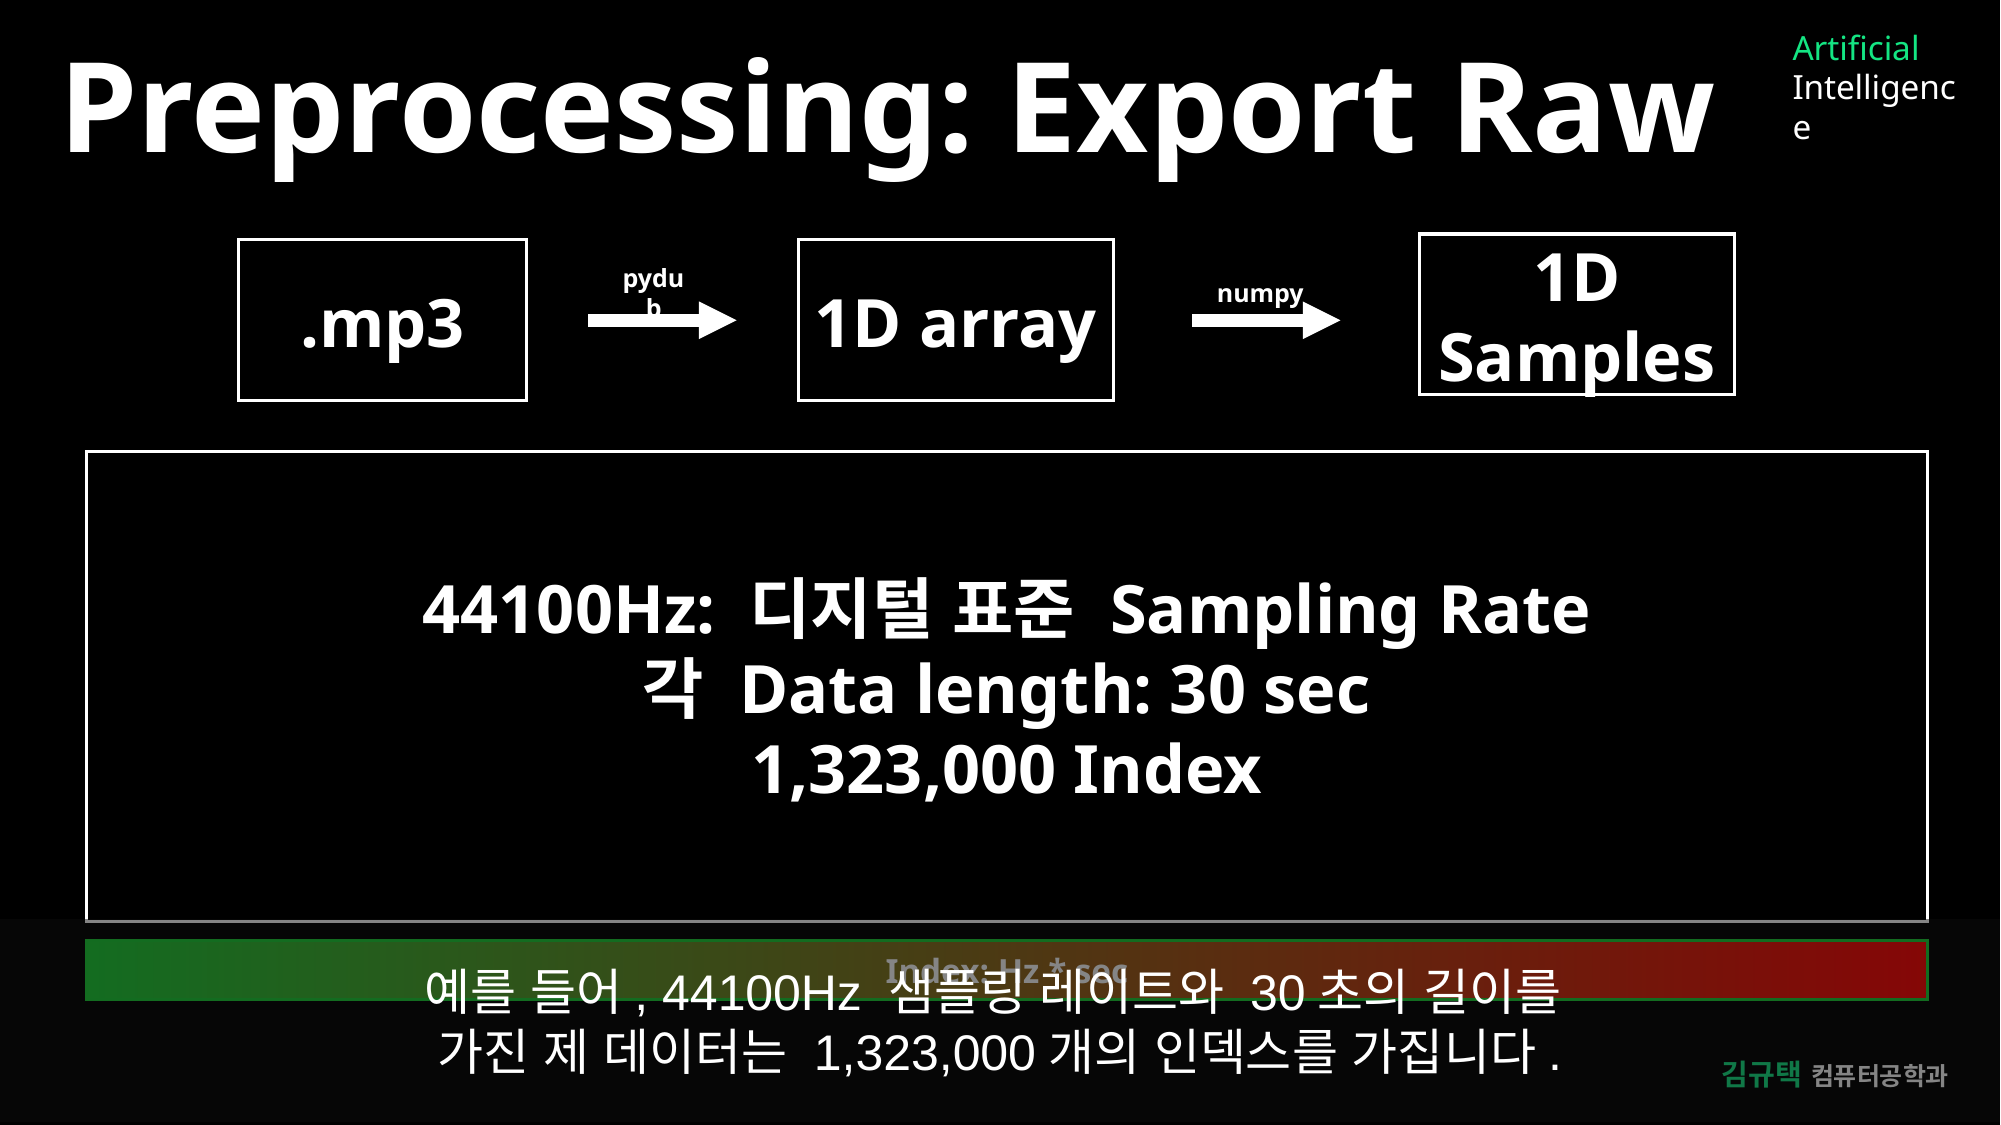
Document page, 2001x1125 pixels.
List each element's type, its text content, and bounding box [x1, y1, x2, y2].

text_box .mp3 [237, 238, 528, 402]
text_box Preprocessing: Export Raw [43, 18, 1736, 189]
text_box pydub [599, 263, 708, 319]
text_box Artificial Intelligence [1776, 18, 1987, 158]
text_box 44100Hz: 디지털 표준 Sampling Rate 각 Data length: 30 sec 1,323,000 Index [85, 450, 1929, 918]
text_box 1D array [797, 238, 1115, 402]
text_box 1D Samples [1418, 232, 1736, 396]
text_box 예를 들어, 44100Hz 샘플링 레이트와 30초의 길이를 가진 제 데이터는 1,323,000개의 인덱스를 가집니다. [0, 918, 2000, 1124]
text_box numpy [1191, 263, 1330, 319]
